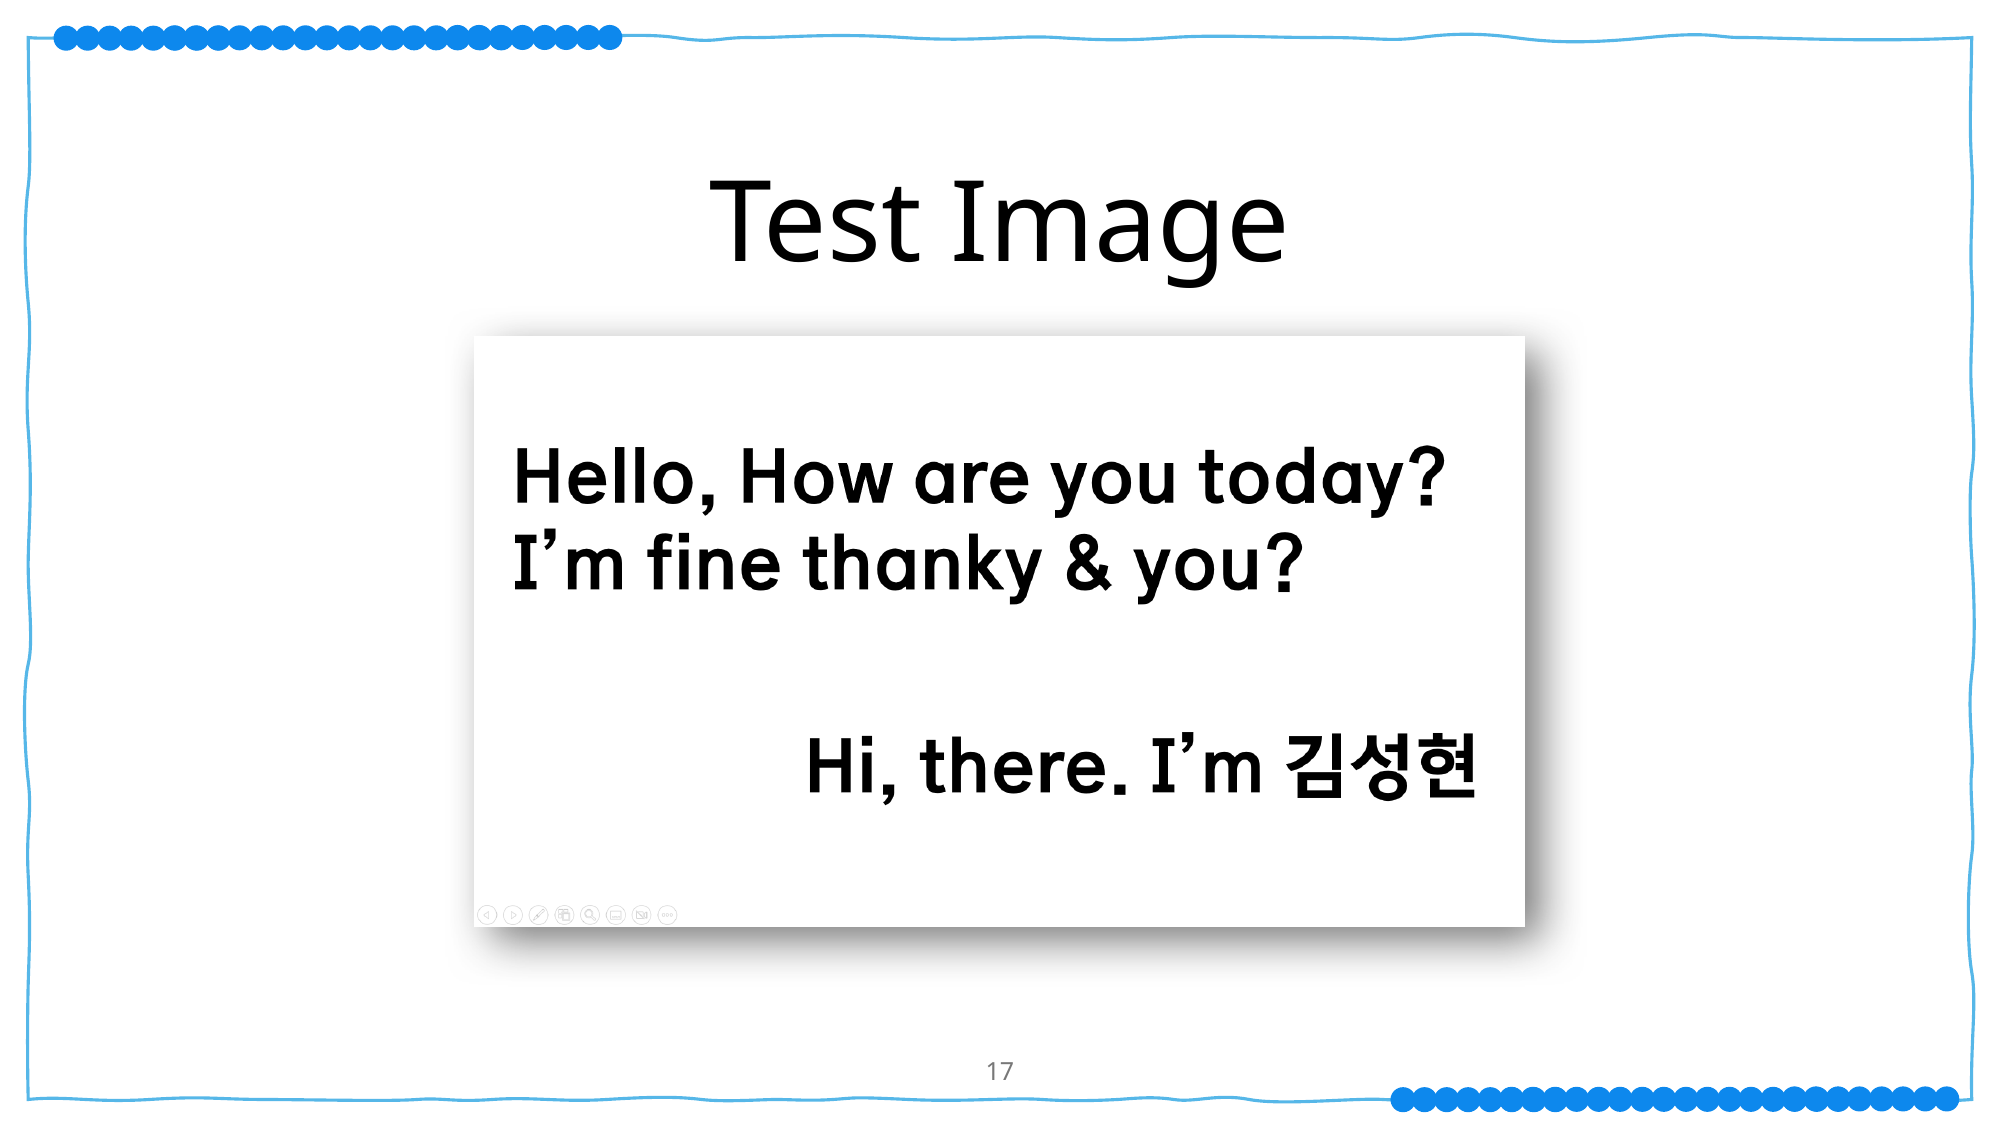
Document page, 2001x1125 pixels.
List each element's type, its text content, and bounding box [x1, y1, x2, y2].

picture [474, 335, 1526, 927]
slide_number 16 [1094, 1099, 1225, 1103]
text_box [53, 24, 623, 52]
text_box [22, 32, 1976, 1104]
text_box Test Image [694, 141, 1306, 291]
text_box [1389, 1085, 1960, 1113]
